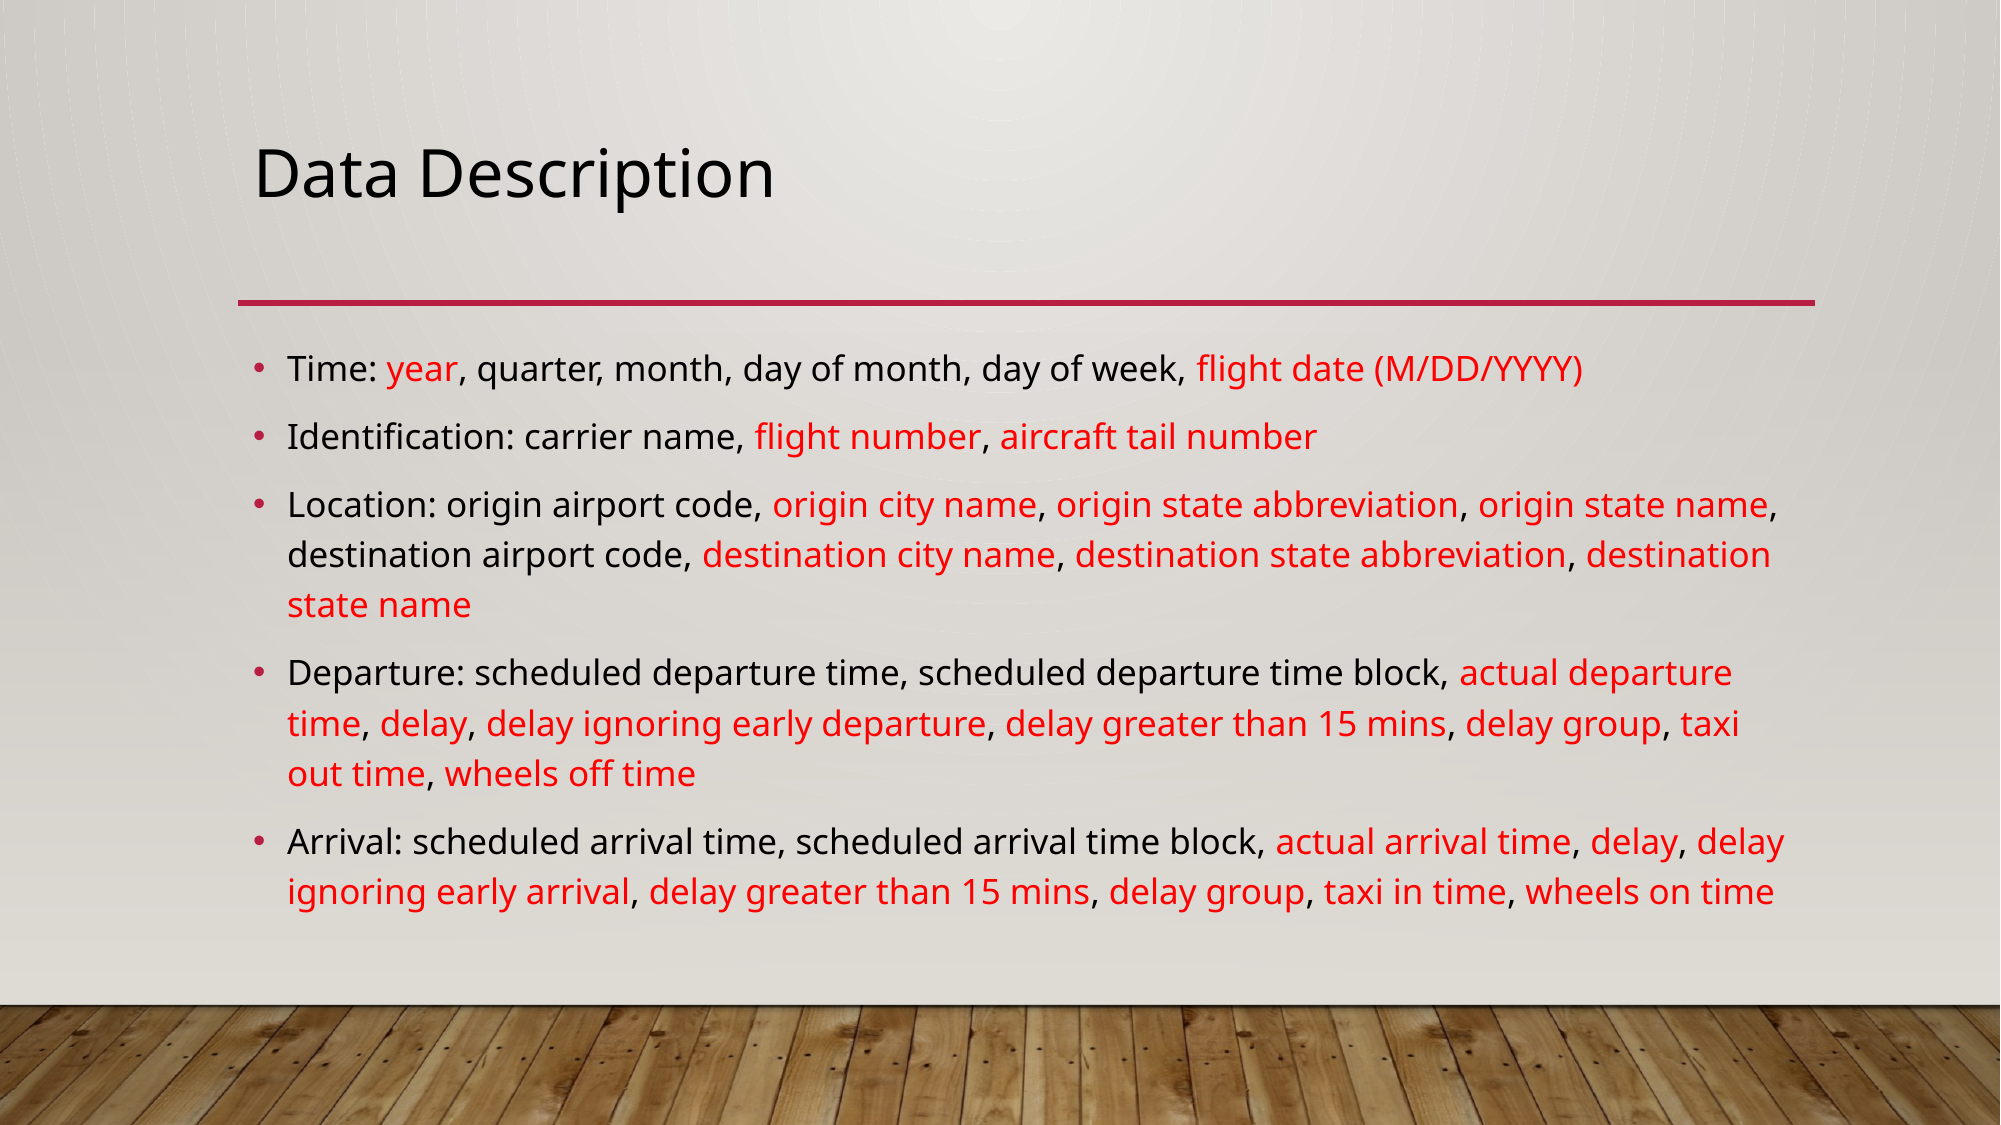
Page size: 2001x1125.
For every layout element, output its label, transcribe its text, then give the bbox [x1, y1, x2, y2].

picture [0, 1005, 2000, 1125]
list Time: year, quarter, month, day of month, day of week, flight date (M/DD/YYYY) Identification: carrier name, flight number, aircraft tail number Location: origin airport code, origin city name, origin state abbreviation, origin state name, destination airport code, destination city name, destination state abbreviation, destination state name Departure: scheduled departure time, scheduled departure time block, actual departure time, delay, delay ignoring early departure, delay greater than 15 mins, delay group, taxi out time, wheels off time Arrival: scheduled arrival time, scheduled arrival time block, actual arrival time, delay, delay ignoring early arrival, delay greater than 15 mins, delay group, taxi in time, wheels on time [238, 330, 1814, 968]
title Data Description [238, 131, 1814, 305]
